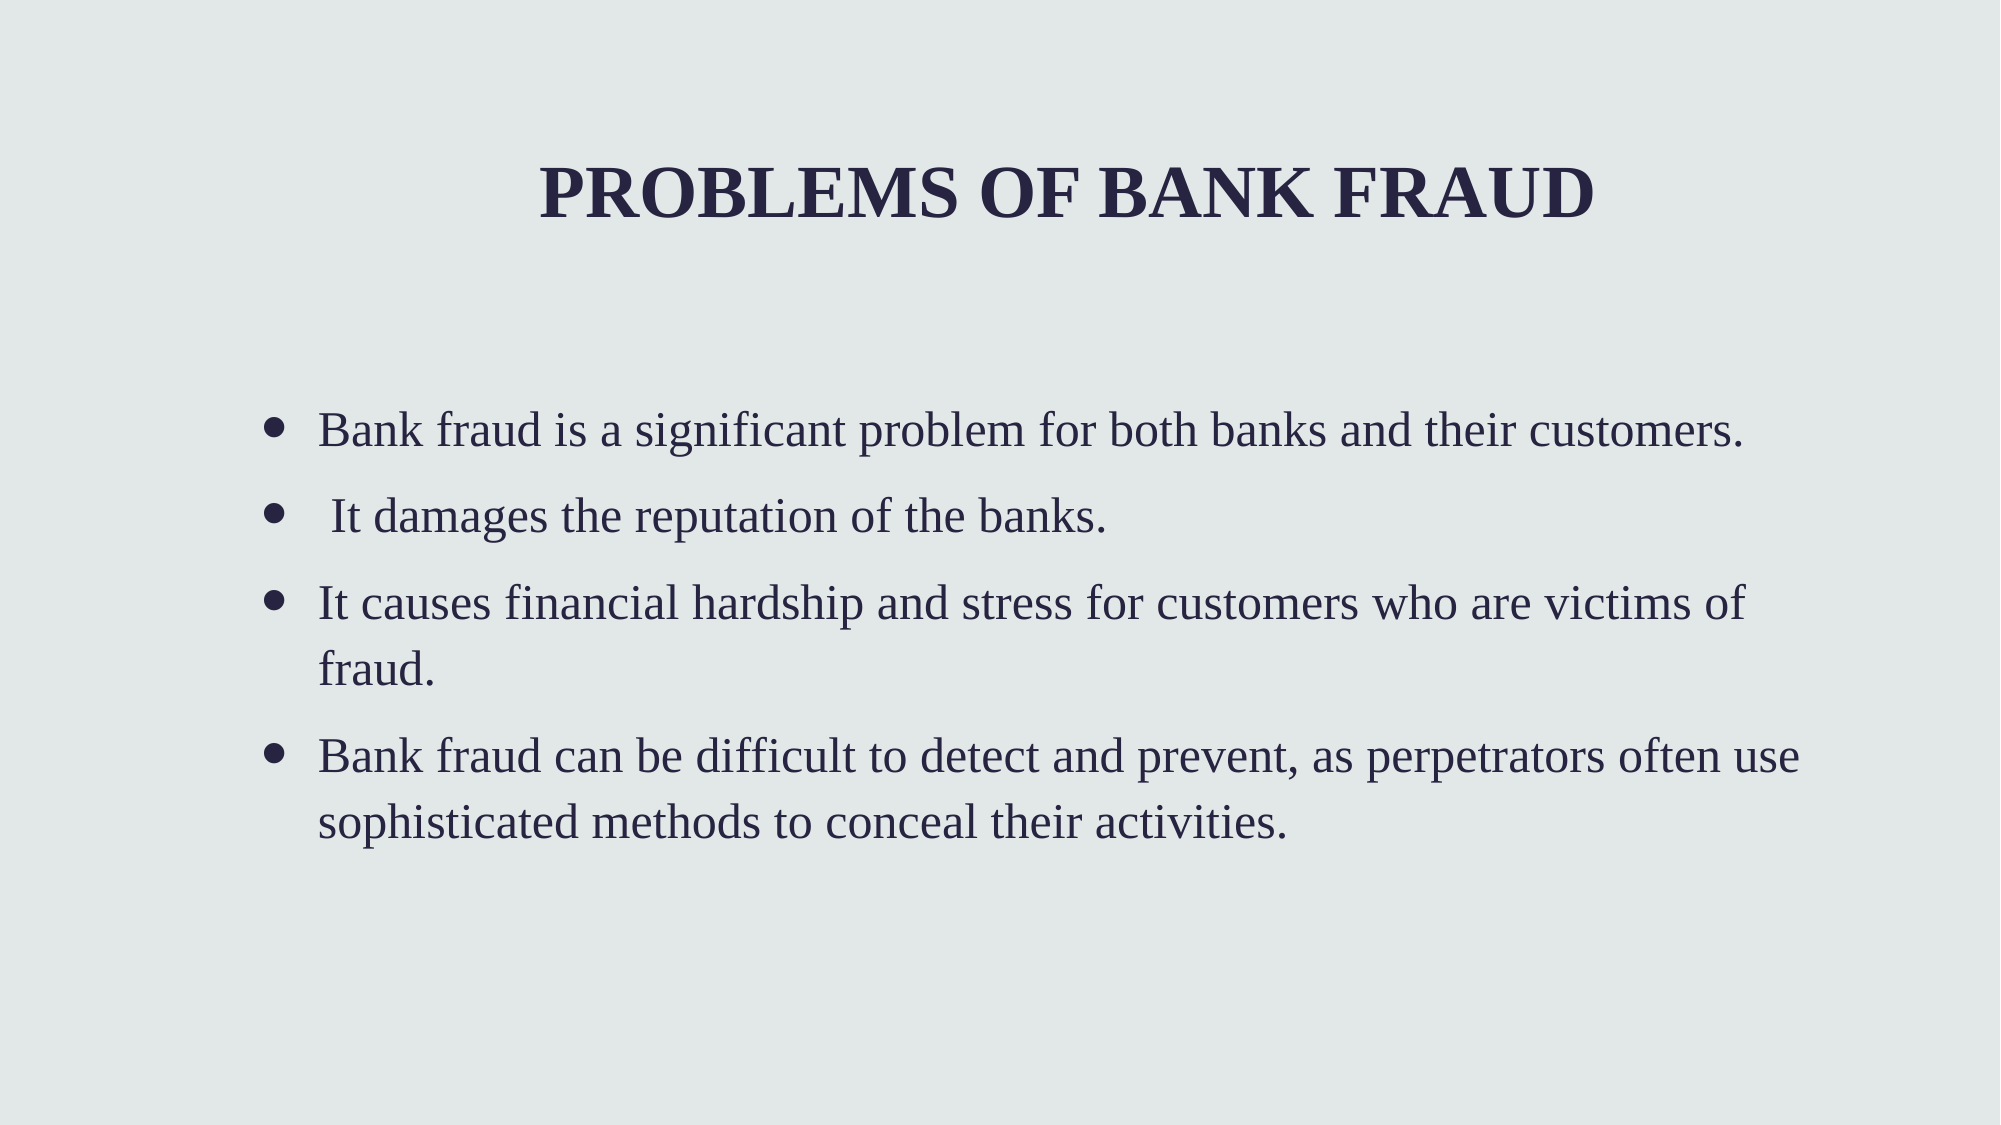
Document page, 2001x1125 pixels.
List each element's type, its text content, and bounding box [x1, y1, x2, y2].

list Bank fraud is a significant problem for both banks and their customers. It damages the reputation of the banks. It causes financial hardship and stress for customers who are victims of fraud. Bank fraud can be difficult to detect and prevent, as perpetrators often use sophisticated methods to conceal their activities. [246, 382, 1872, 1008]
title PROBLEMS OF BANK FRAUD [524, 117, 1659, 241]
